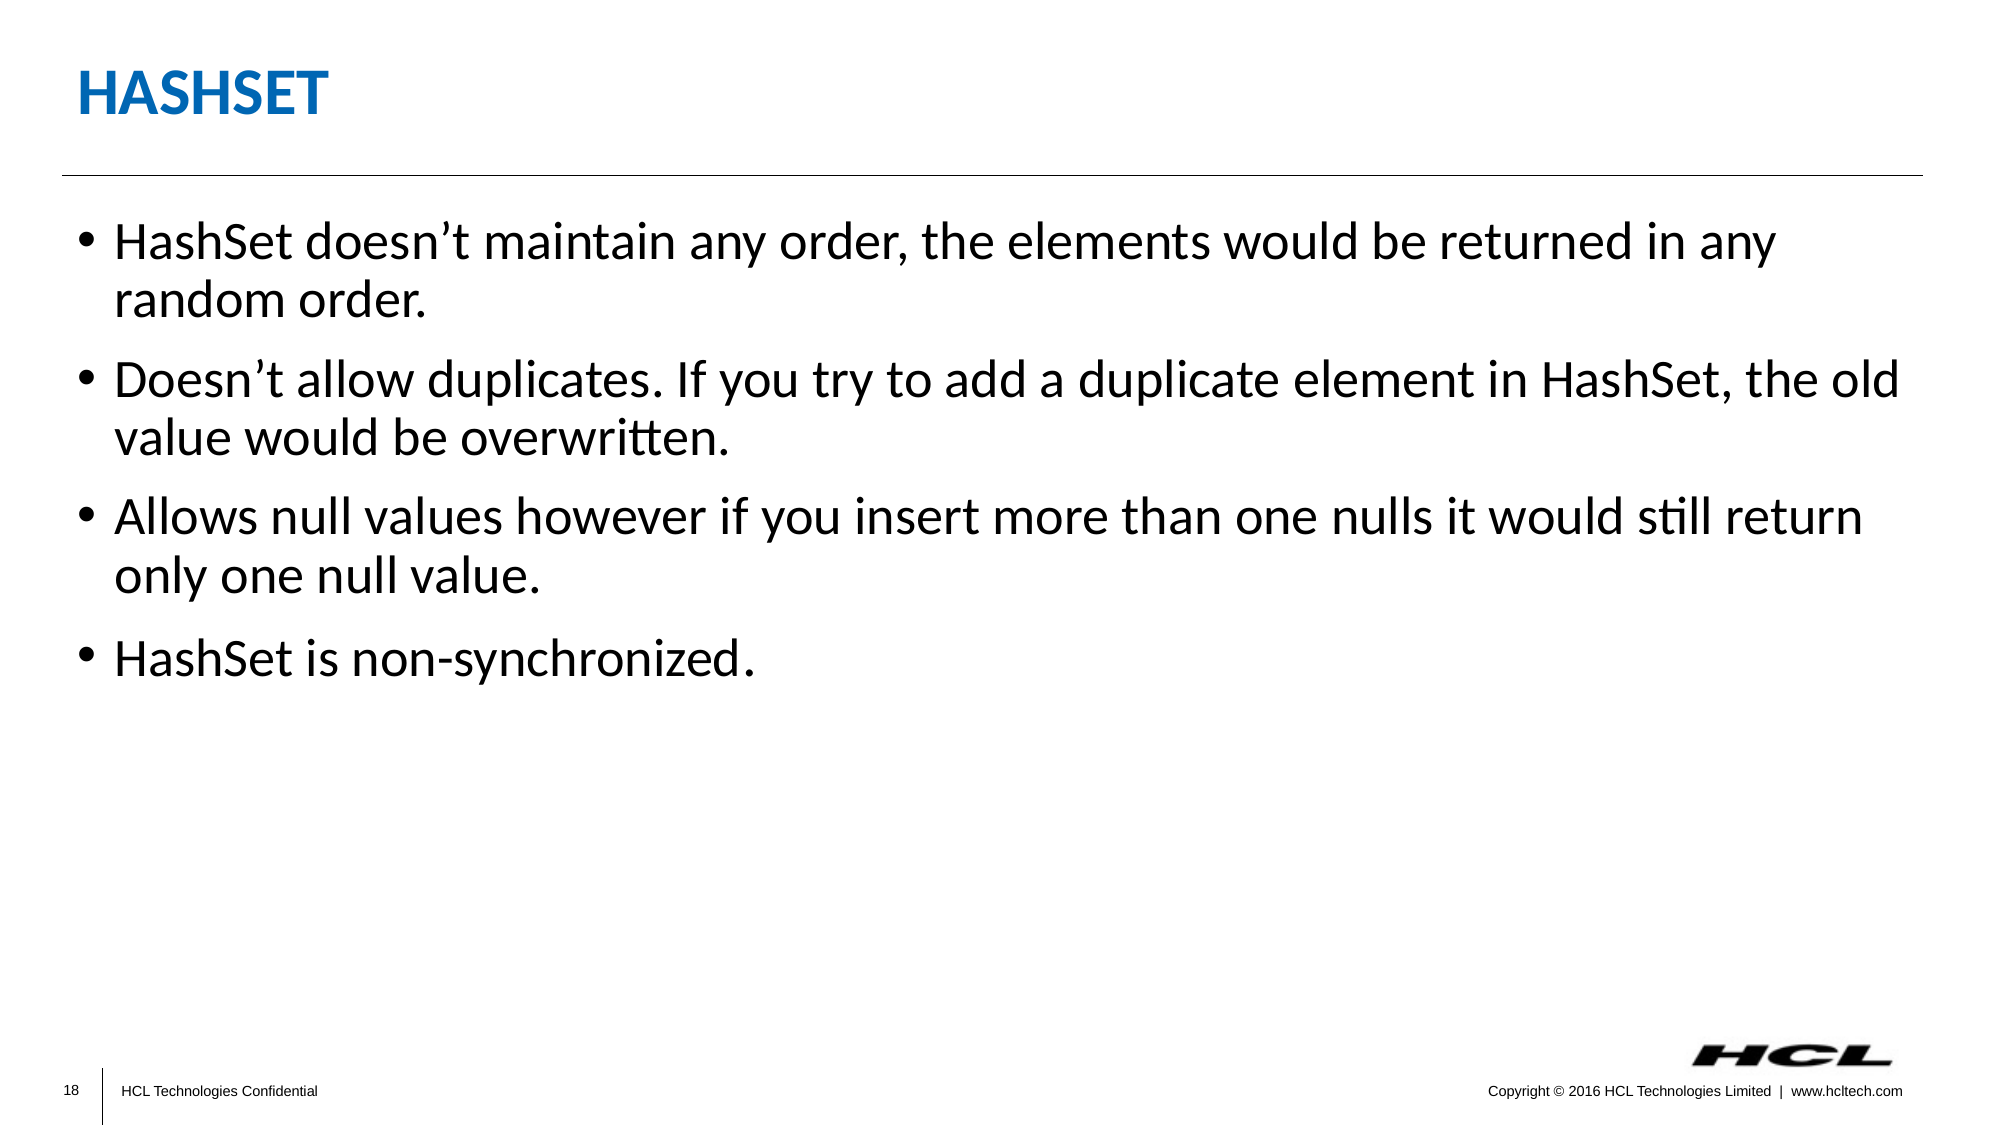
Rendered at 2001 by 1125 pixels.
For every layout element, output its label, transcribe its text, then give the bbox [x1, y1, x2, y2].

title HashSet [62, 42, 1781, 144]
picture [1660, 1024, 1924, 1080]
list HashSet doesn’t maintain any order, the elements would be returned in any random order. Doesn’t allow duplicates. If you try to add a duplicate element in HashSet, the old value would be overwritten. Allows null values however if you insert more than one nulls it would still return only one null value. HashSet is non-synchronized. [62, 204, 1924, 1014]
